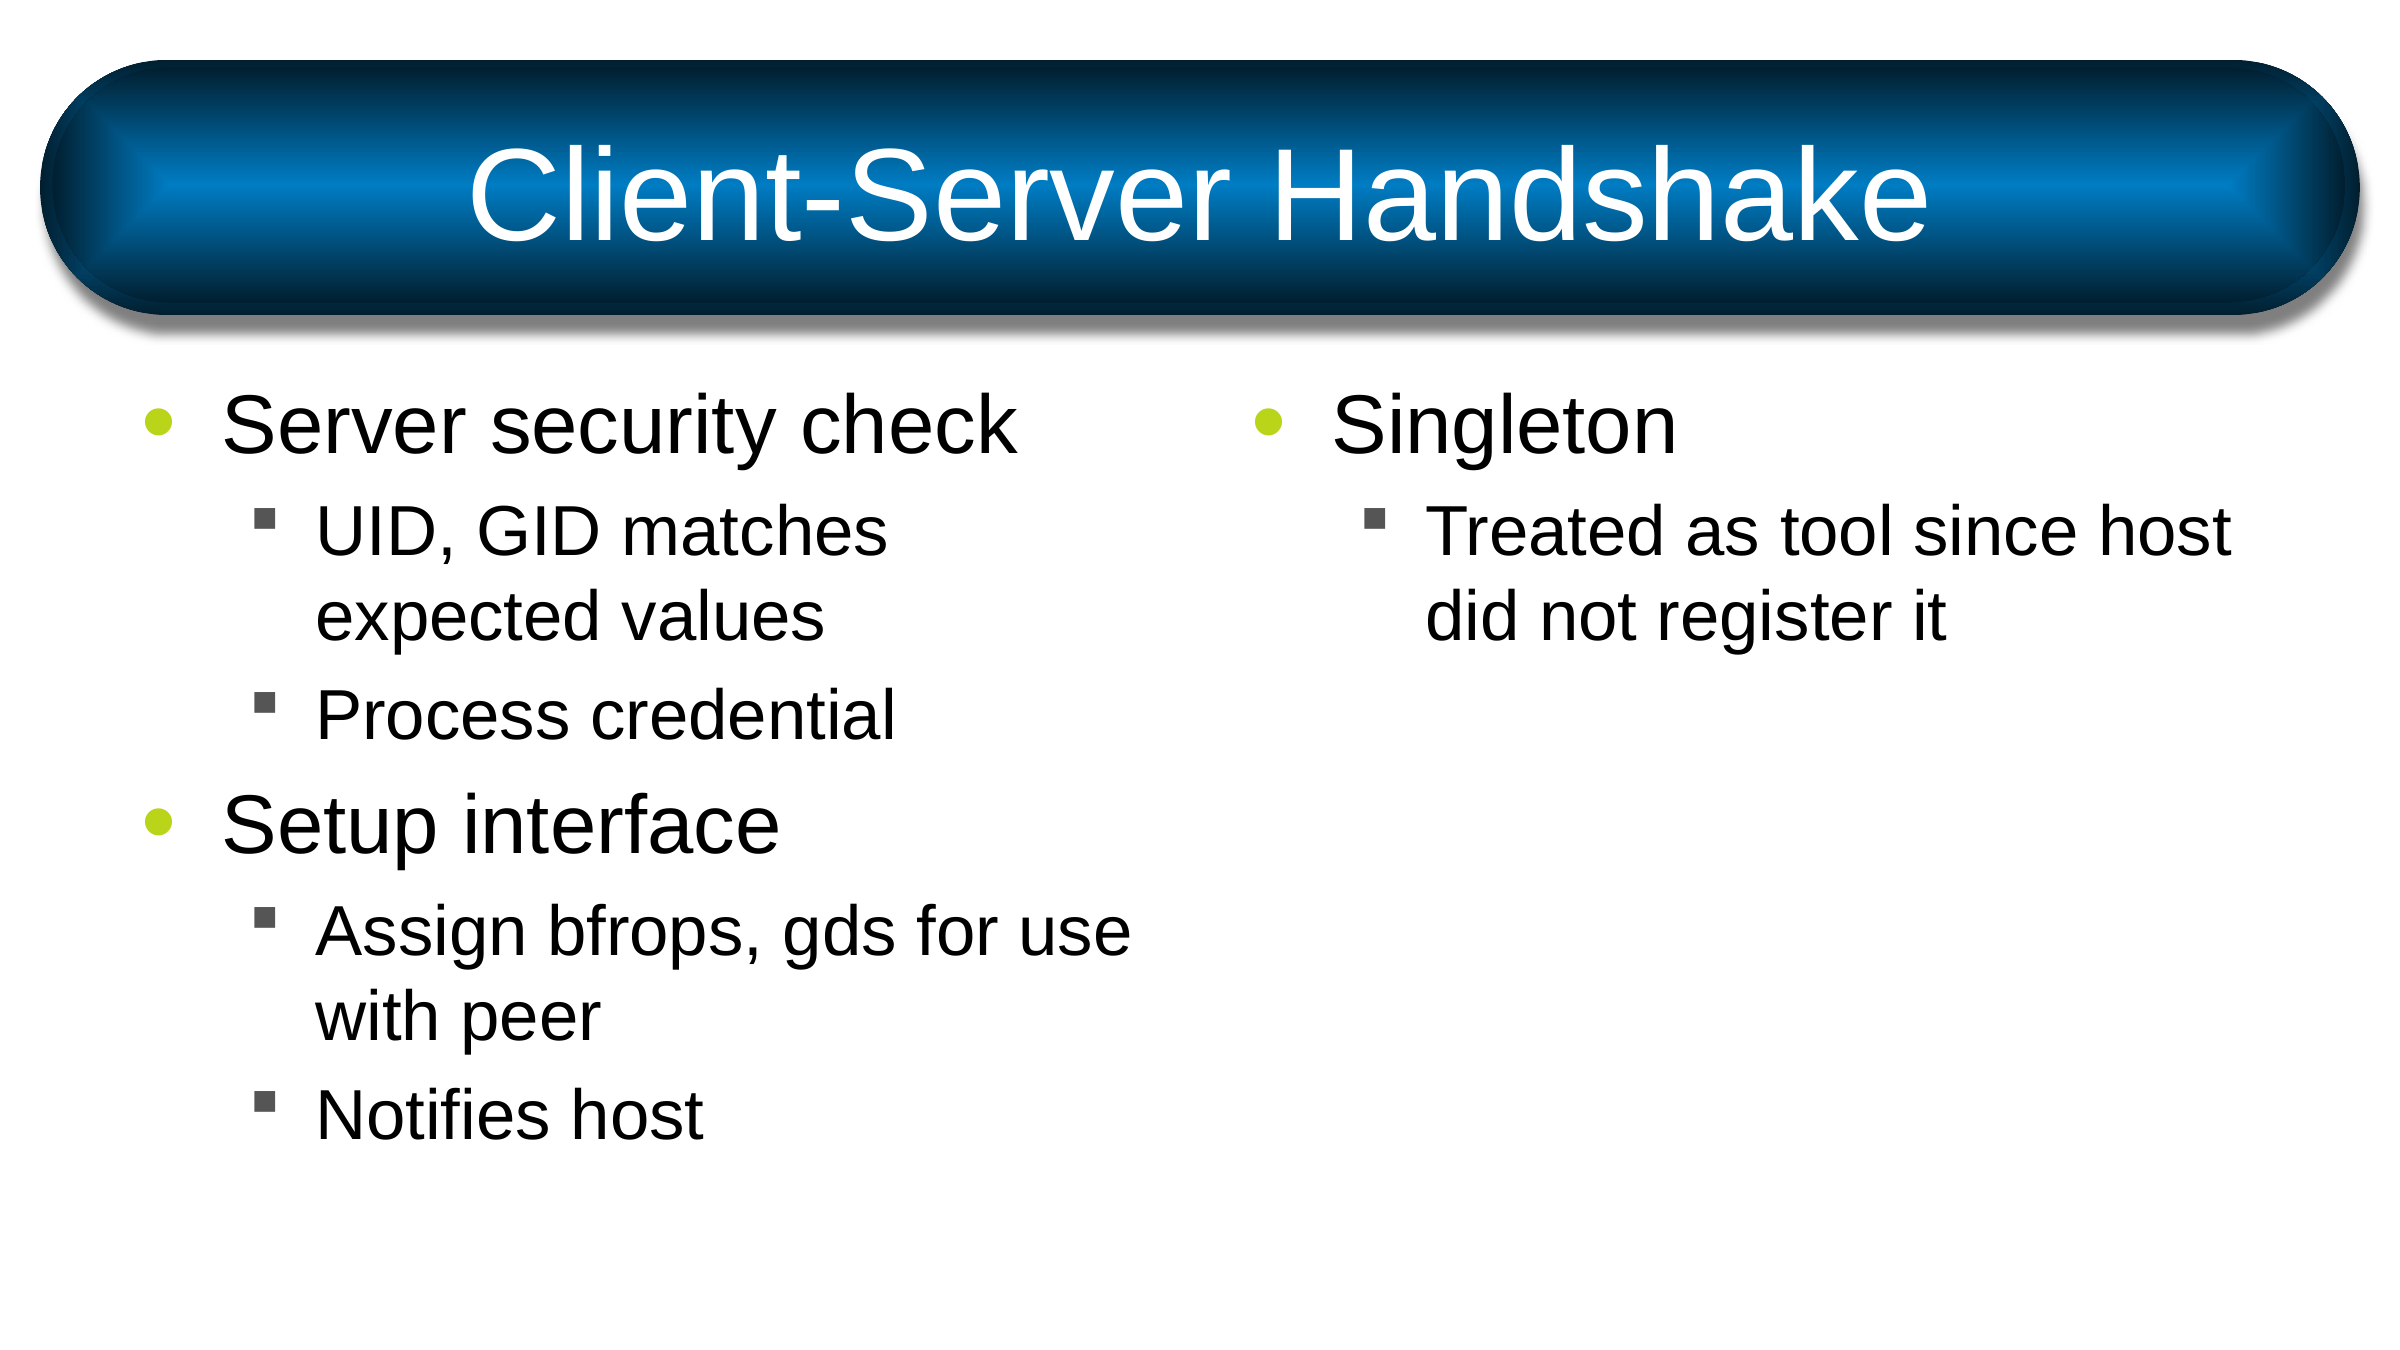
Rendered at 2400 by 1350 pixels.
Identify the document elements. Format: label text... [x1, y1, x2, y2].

list Singleton Treated as tool since host did not register it [1230, 360, 2300, 1320]
list Server security check UID, GID matches expected values Process credential Setup interface Assign bfrops, gds for use with peer Notifies host [120, 360, 1190, 1320]
title Client-Server Handshake [179, 75, 2221, 300]
